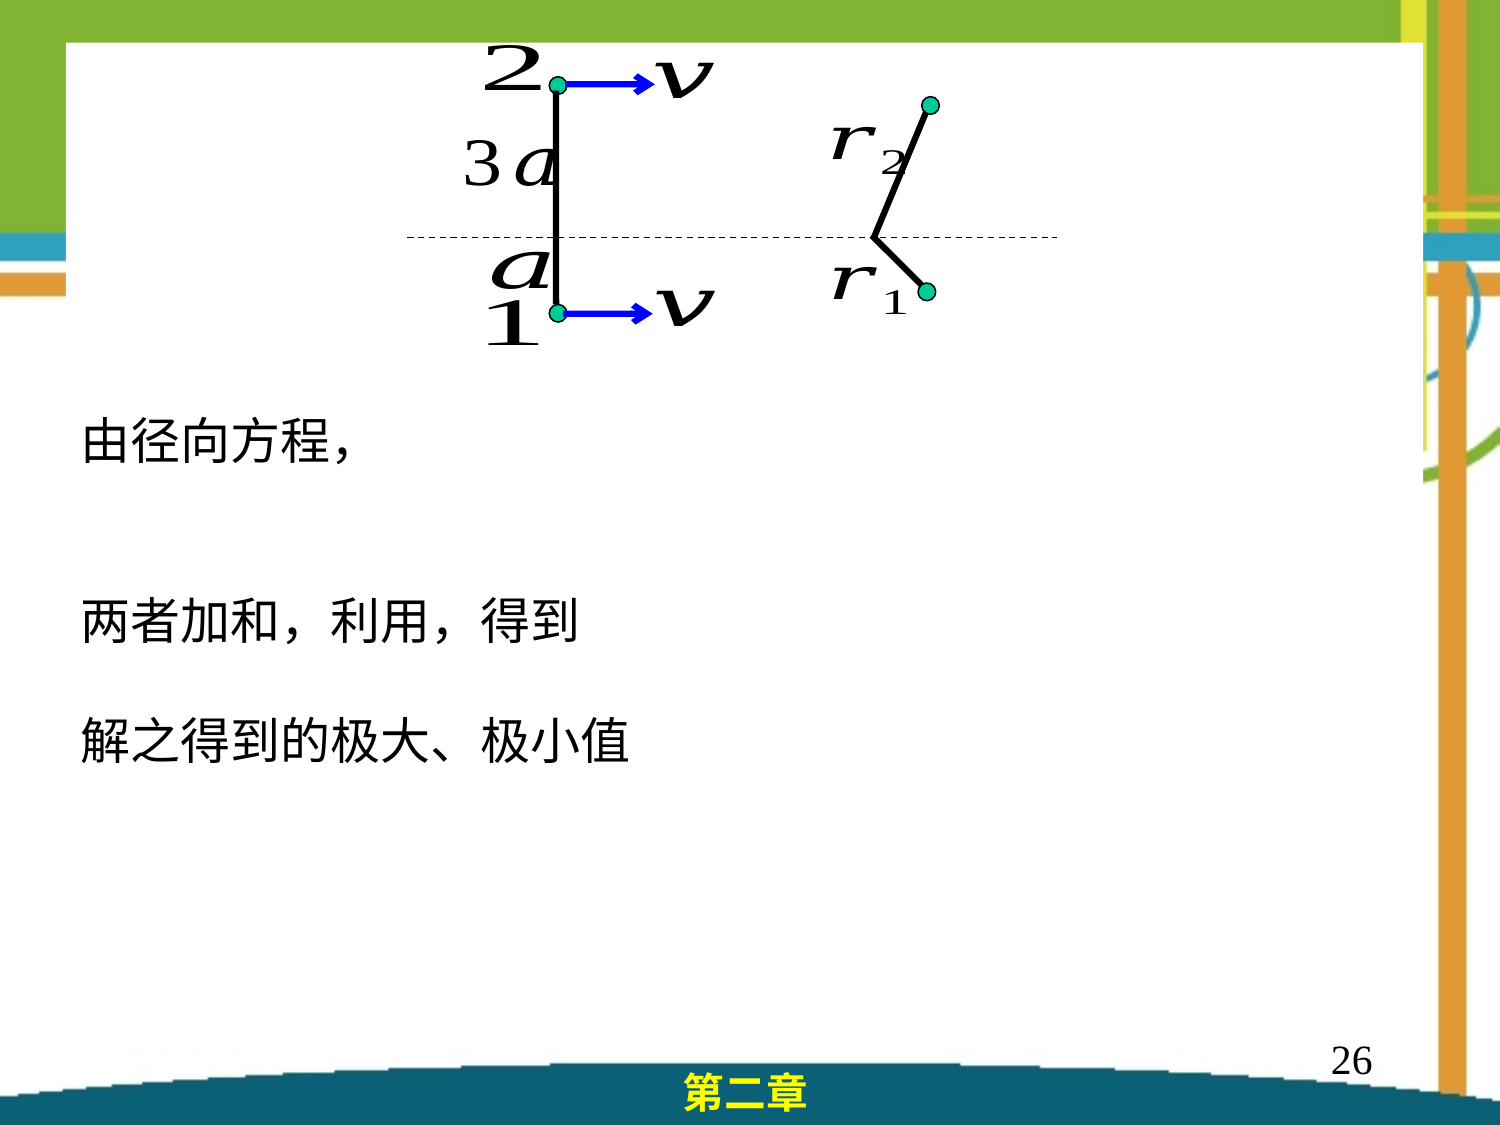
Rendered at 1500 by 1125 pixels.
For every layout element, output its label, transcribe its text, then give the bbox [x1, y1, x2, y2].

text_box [407, 30, 1058, 362]
picture [0, 0, 1500, 1125]
slide_number 26 [1074, 1025, 1388, 1100]
